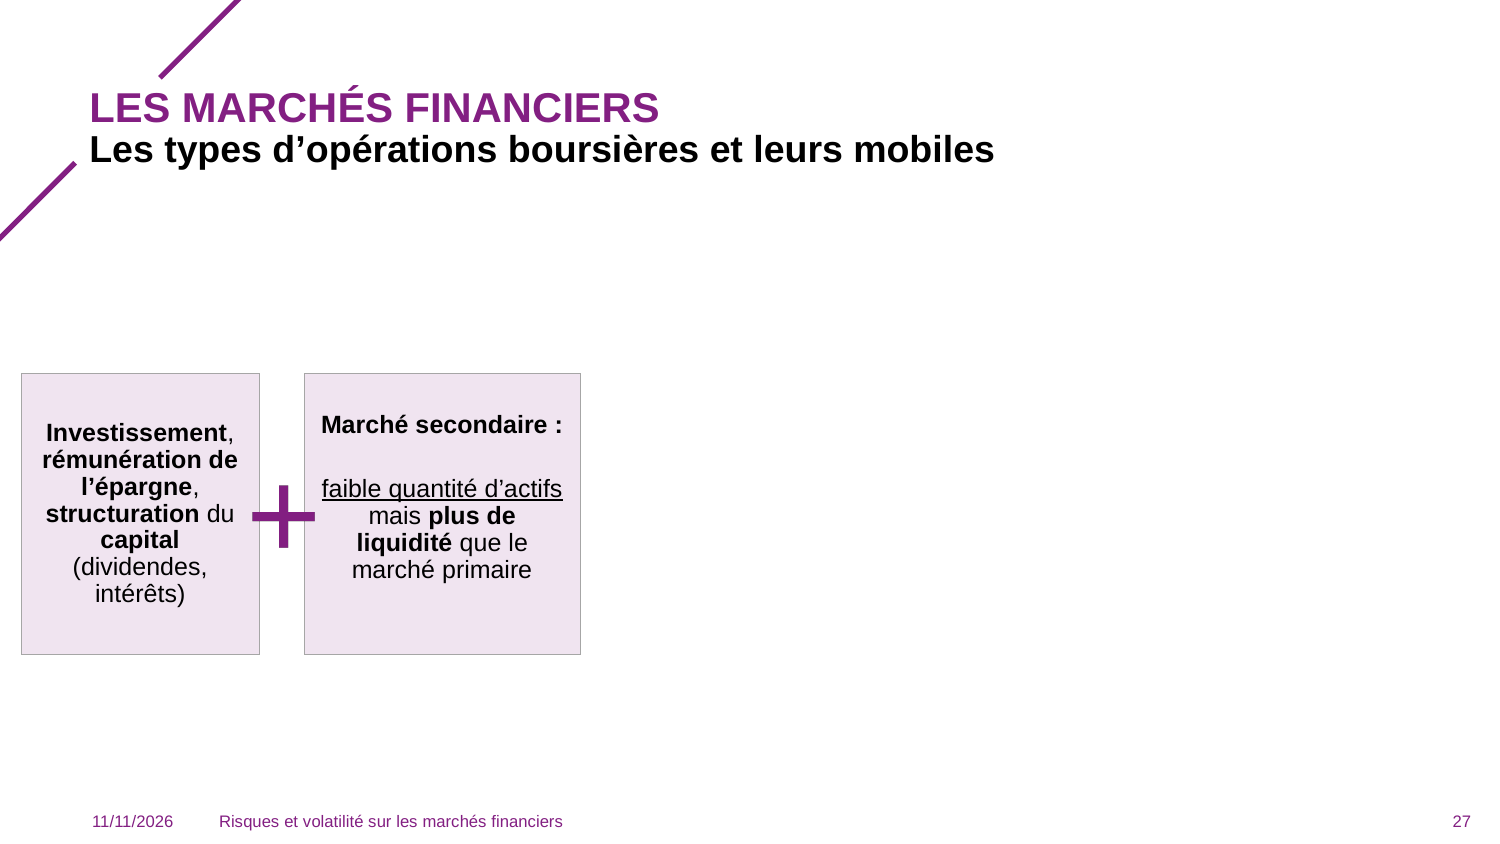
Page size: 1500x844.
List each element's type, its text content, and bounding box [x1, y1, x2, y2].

text_box Marché secondaire : faible quantité d’actifs mais plus de liquidité que le marché primaire [304, 373, 581, 655]
footer Risques et volatilité sur les marchés financiers [205, 797, 1385, 844]
list Les types d’opérations boursières et leurs mobiles [74, 132, 1385, 220]
list Investissement, rémunération de l’épargne, structuration du capital (dividendes, intérêts) [21, 373, 260, 655]
slide_number 27 [1387, 797, 1487, 844]
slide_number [77, 797, 205, 844]
title Les marchés financiers [74, 86, 1385, 132]
picture [246, 479, 321, 554]
